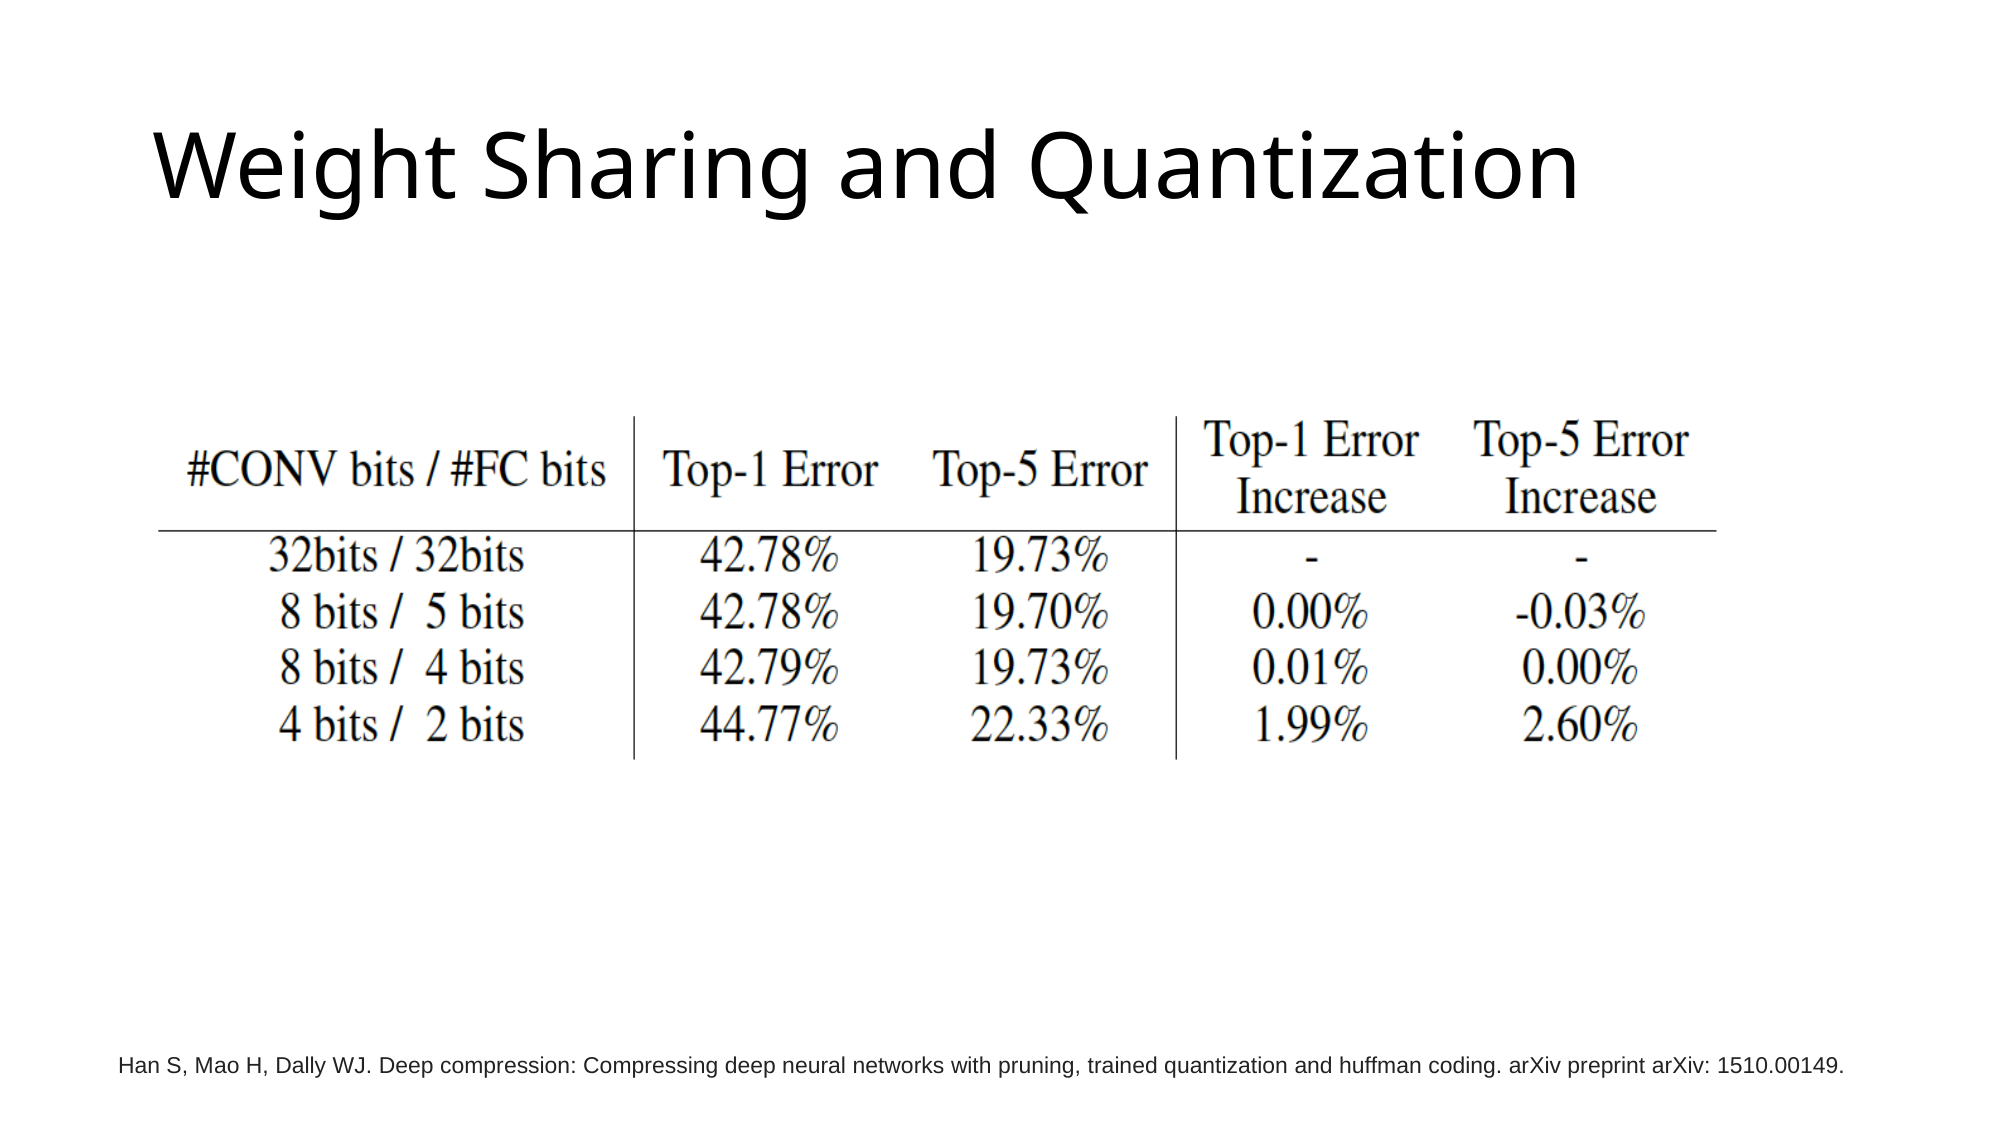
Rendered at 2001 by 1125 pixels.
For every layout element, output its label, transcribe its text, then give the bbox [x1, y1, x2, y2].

text_box Han S, Mao H, Dally WJ. Deep compression: Compressing deep neural networks with pruning, trained quantization and huffman coding. arXiv preprint arXiv: 1510.00149. [103, 1043, 1863, 1086]
title Weight Sharing and Quantization [137, 59, 1863, 278]
picture [60, 395, 1821, 795]
